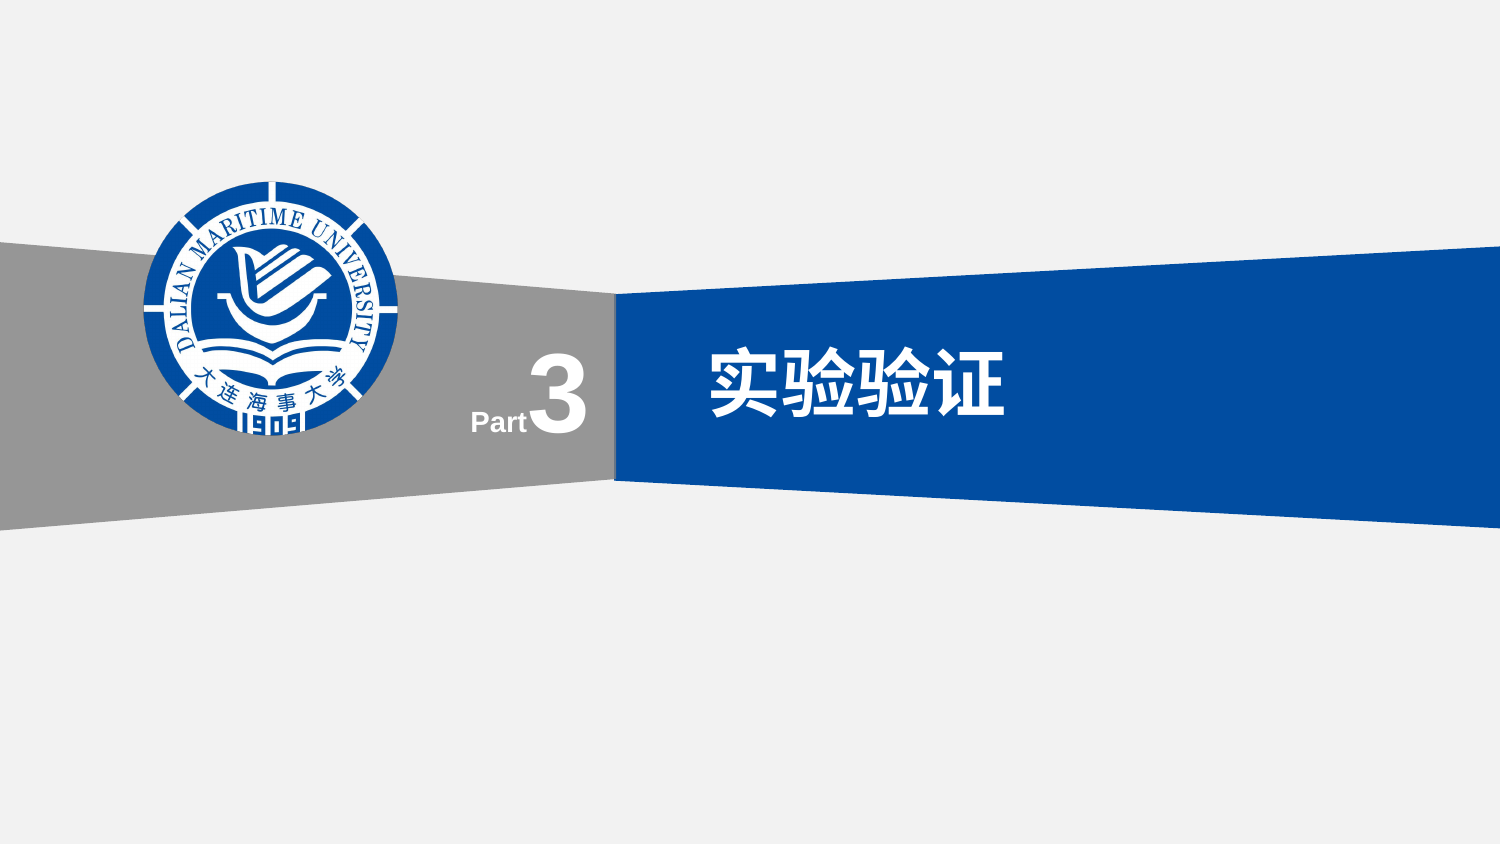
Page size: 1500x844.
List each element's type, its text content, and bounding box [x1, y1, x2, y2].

text_box Part3 [459, 314, 602, 461]
text_box 实验验证 [695, 331, 1018, 433]
text_box [613, 245, 1500, 530]
text_box [0, 241, 618, 532]
picture [133, 171, 408, 446]
